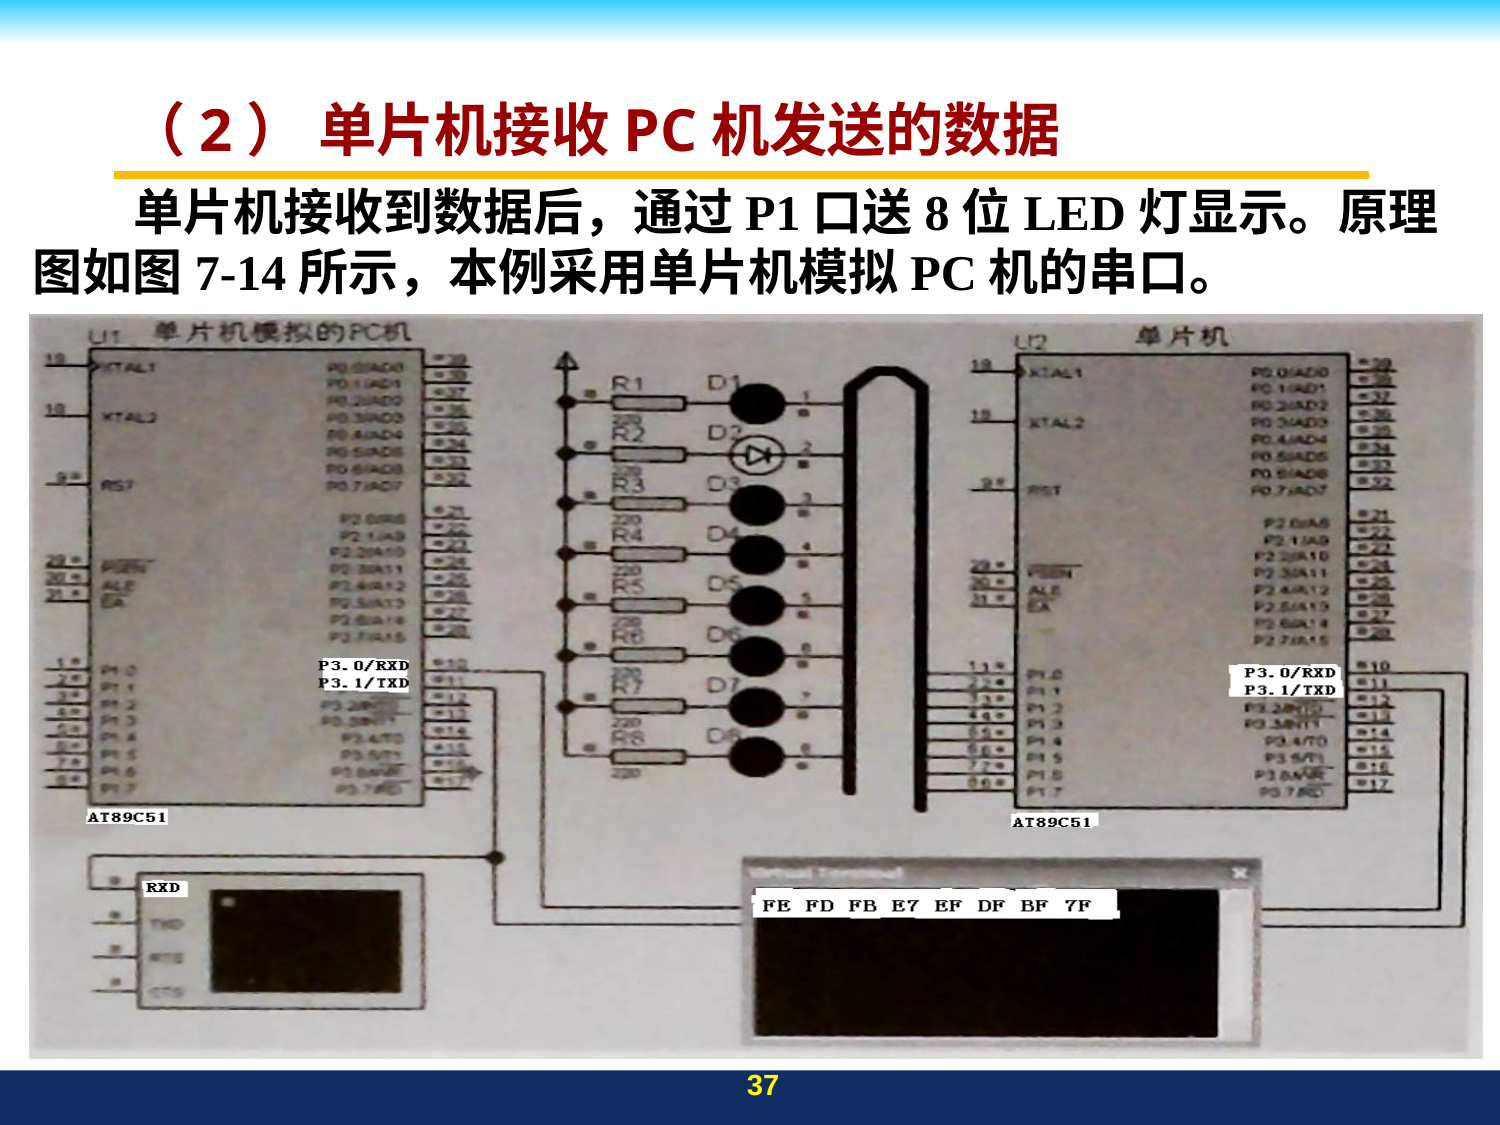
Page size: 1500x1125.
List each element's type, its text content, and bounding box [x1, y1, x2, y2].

picture [29, 314, 1483, 1059]
footer 37 [525, 1067, 1001, 1122]
list 单片机接收到数据后，通过P1口送8位LED灯显示。原理图如图7-14所示，本例采用单片机模拟PC机的串口。 [17, 172, 1483, 1007]
title （2） 单片机接收PC机发送的数据 [112, 78, 1371, 172]
